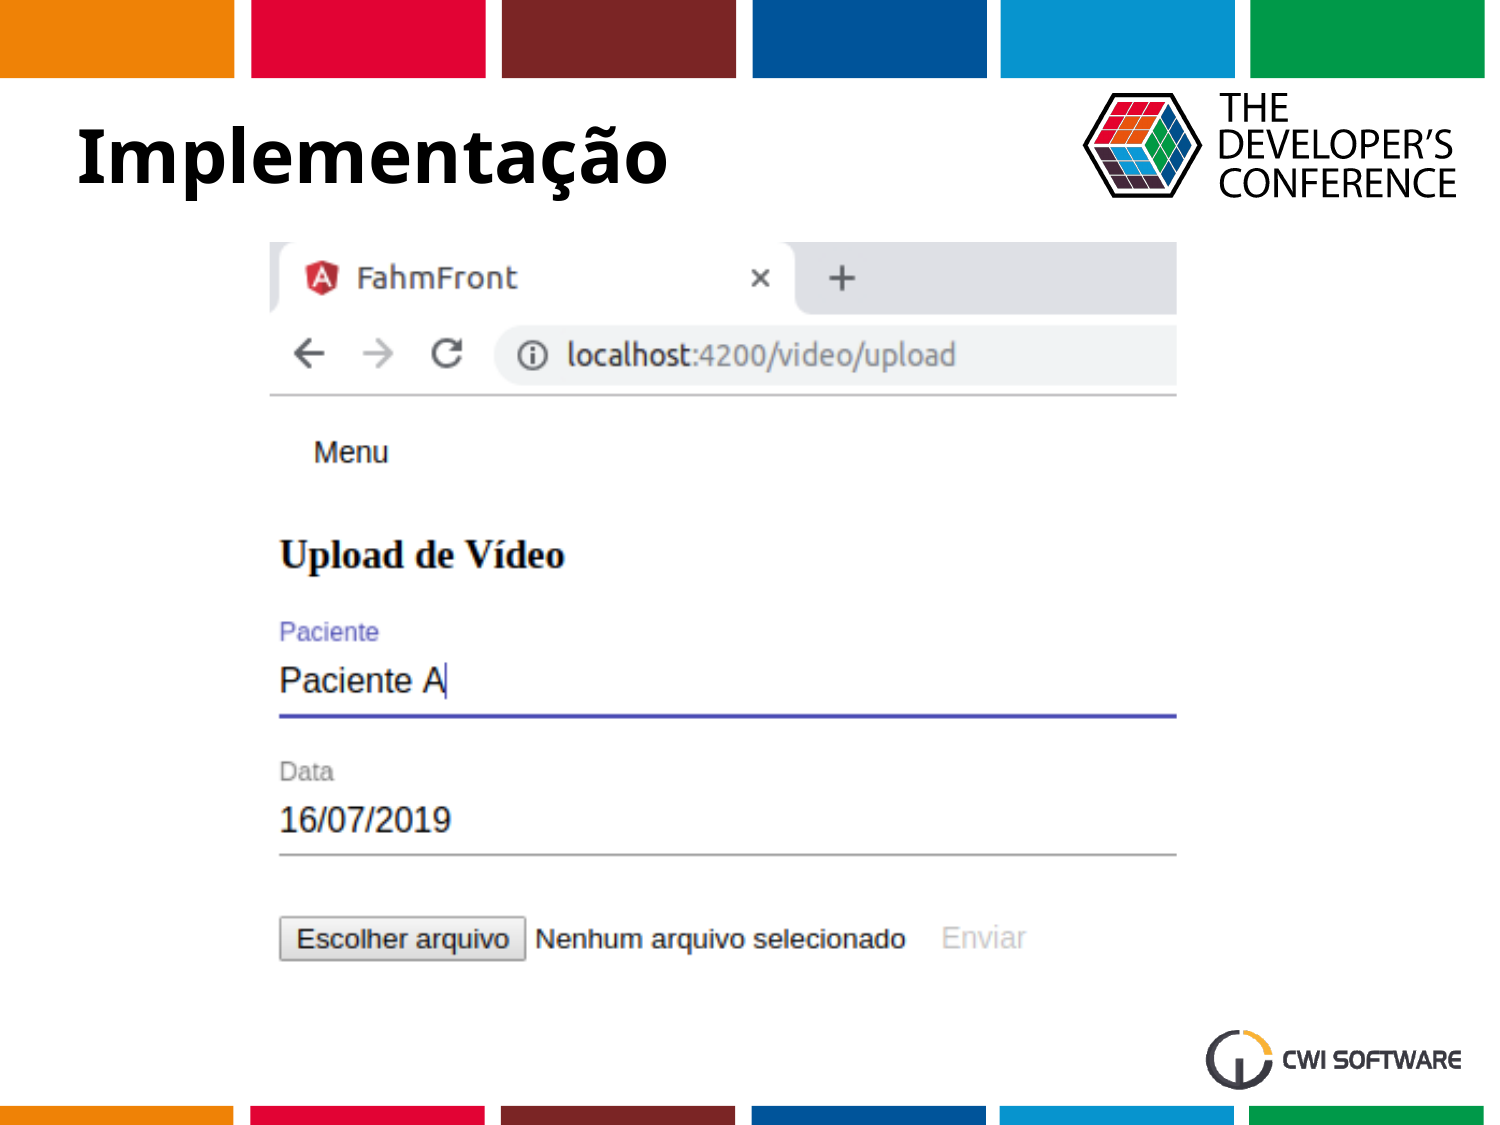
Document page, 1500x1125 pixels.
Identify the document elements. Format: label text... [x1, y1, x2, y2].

picture [1181, 1000, 1500, 1109]
text_box Implementação [62, 90, 992, 218]
picture [269, 241, 1177, 1053]
picture [1065, 75, 1472, 214]
